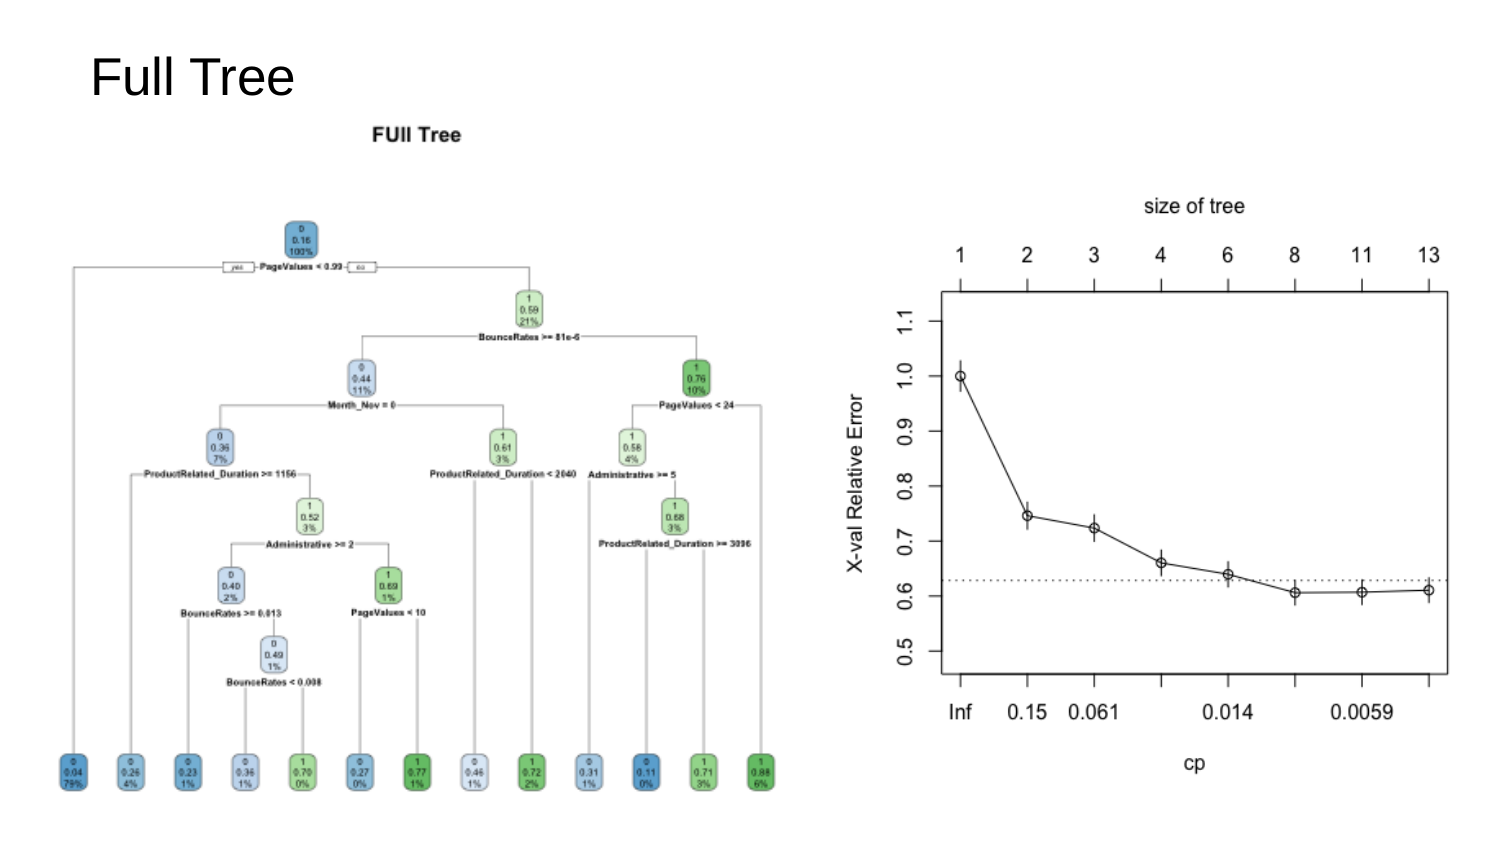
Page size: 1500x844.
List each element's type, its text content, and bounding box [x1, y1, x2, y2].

title Full Tree [75, 27, 1425, 121]
picture [840, 190, 1500, 801]
picture [0, 114, 836, 844]
